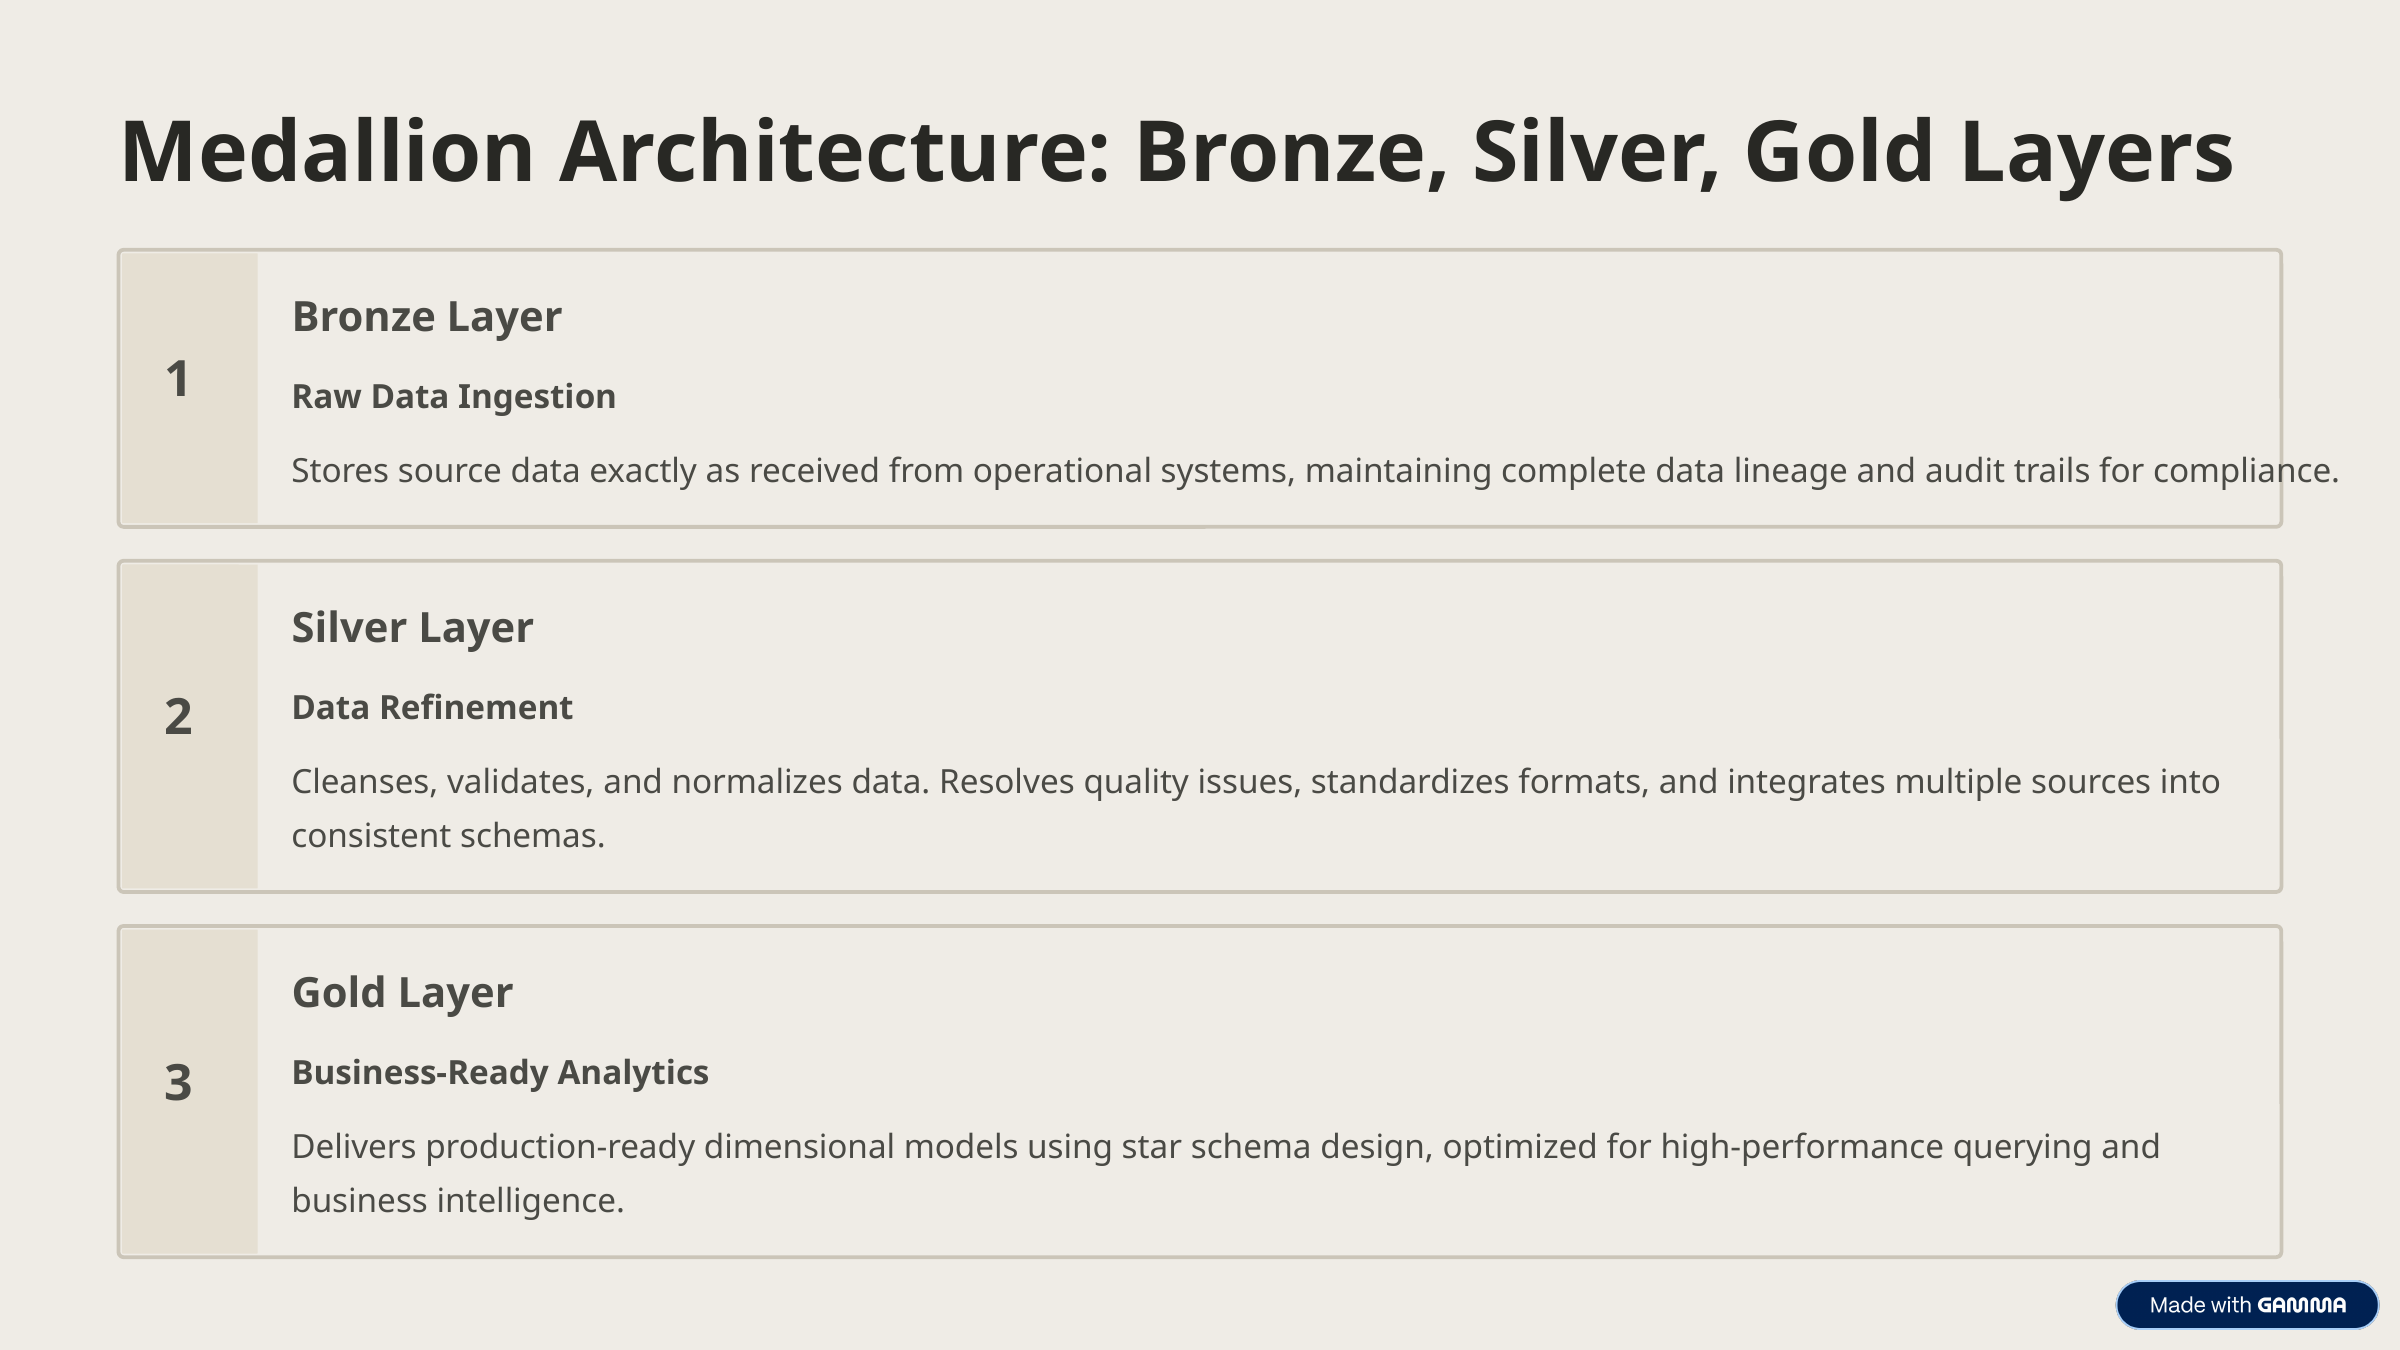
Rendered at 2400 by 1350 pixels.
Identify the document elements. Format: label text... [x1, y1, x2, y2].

text_box 2 [164, 694, 216, 759]
text_box [118, 560, 2282, 893]
text_box [118, 925, 2282, 1258]
text_box Business-Ready Analytics [291, 1036, 2244, 1091]
text_box [122, 253, 258, 524]
text_box [122, 929, 258, 1254]
picture [2106, 1271, 2389, 1339]
text_box Cleanses, validates, and normalizes data. Resolves quality issues, standardizes formats, and integrates multiple sources into consistent schemas. [291, 746, 2244, 855]
text_box Silver Layer [291, 598, 715, 652]
text_box 1 [164, 356, 216, 421]
text_box [118, 249, 2282, 527]
text_box Medallion Architecture: Bronze, Silver, Gold Layers [118, 93, 2036, 199]
text_box [122, 564, 258, 889]
text_box Bronze Layer [291, 287, 715, 341]
text_box Data Refinement [291, 671, 2244, 726]
text_box Gold Layer [291, 963, 715, 1017]
text_box Delivers production-ready dimensional models using star schema design, optimized for high-performance querying and business intelligence. [291, 1111, 2244, 1220]
text_box 3 [164, 1059, 216, 1124]
text_box Stores source data exactly as received from operational systems, maintaining complete data lineage and audit trails for compliance. [291, 435, 2244, 490]
text_box Raw Data Ingestion [291, 360, 2244, 415]
